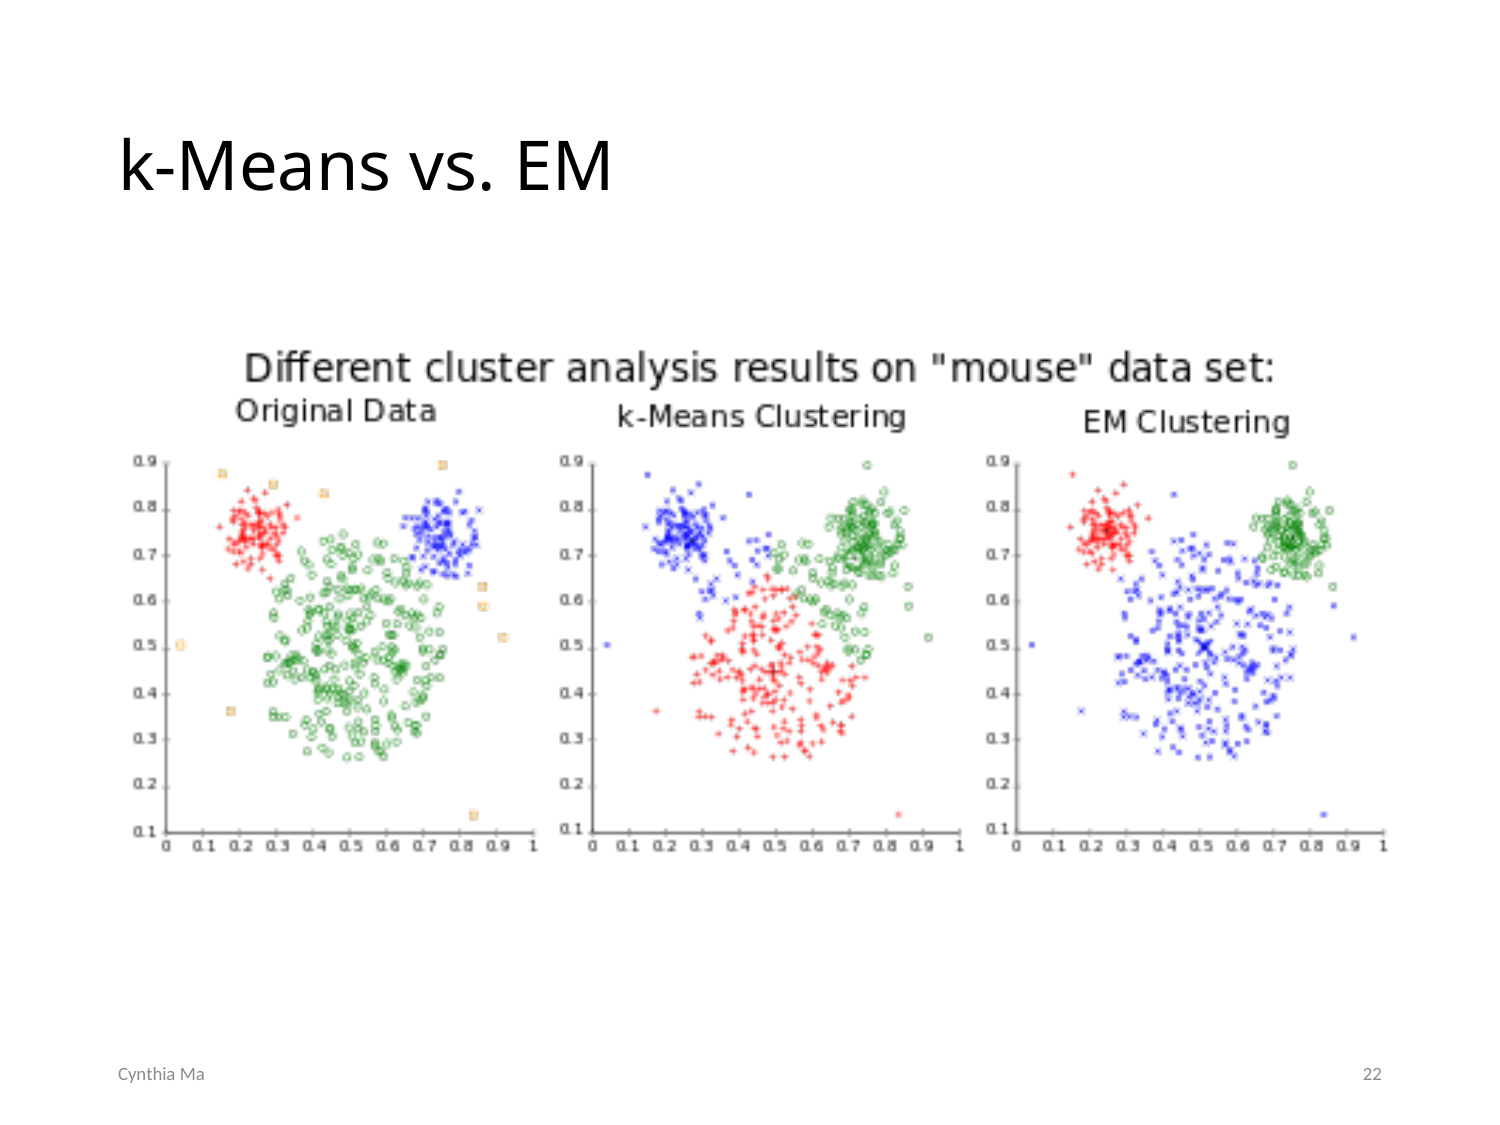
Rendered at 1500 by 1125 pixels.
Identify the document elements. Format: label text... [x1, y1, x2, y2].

title k-Means vs. EM [103, 59, 1397, 278]
picture [125, 343, 1397, 858]
slide_number Cynthia Ma [103, 1042, 441, 1103]
slide_number 22 [1059, 1042, 1397, 1103]
